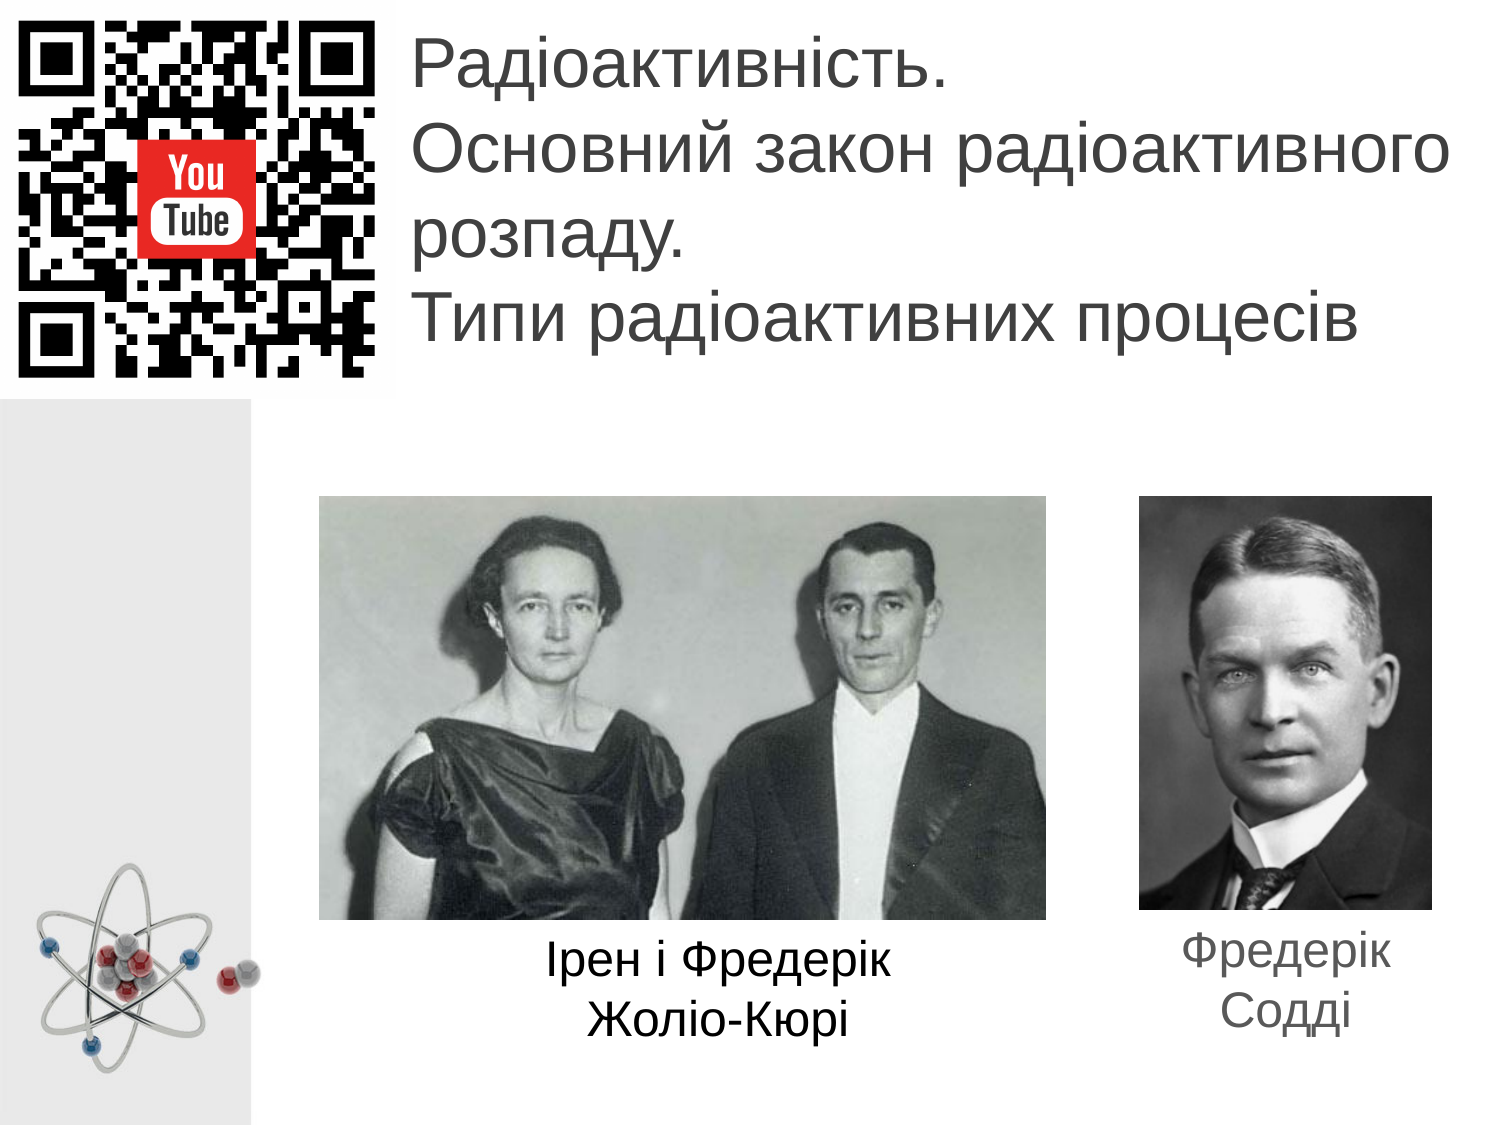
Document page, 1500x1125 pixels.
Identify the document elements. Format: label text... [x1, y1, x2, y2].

text_box Фредерік Содді [1149, 919, 1422, 1045]
title Радіоактивність. Основний закон радіоактивного розпаду. Типи радіоактивних процесів [402, 98, 1488, 274]
text_box Ірен і Фредерік Жоліо-Кюрі [506, 929, 929, 1054]
picture [0, 0, 1500, 1125]
